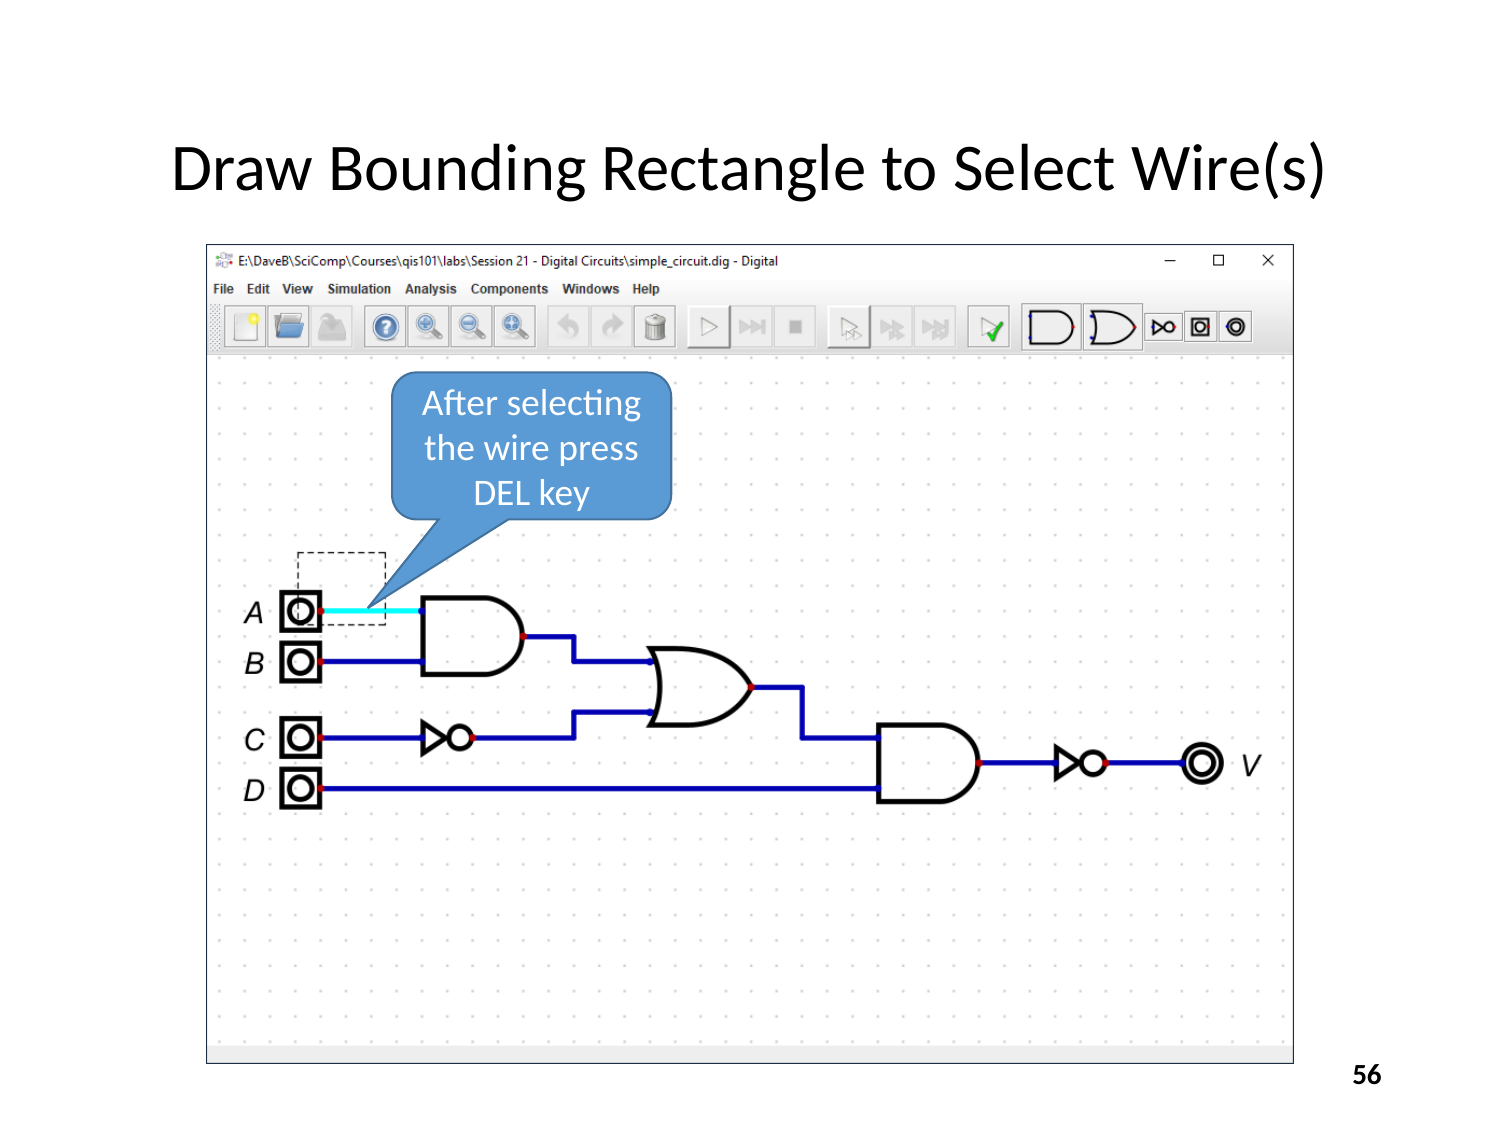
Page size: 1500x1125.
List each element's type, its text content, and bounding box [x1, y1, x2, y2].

slide_number 56 [1059, 1042, 1397, 1103]
title Draw Bounding Rectangle to Select Wire(s) [103, 59, 1397, 278]
picture [206, 244, 1294, 1064]
